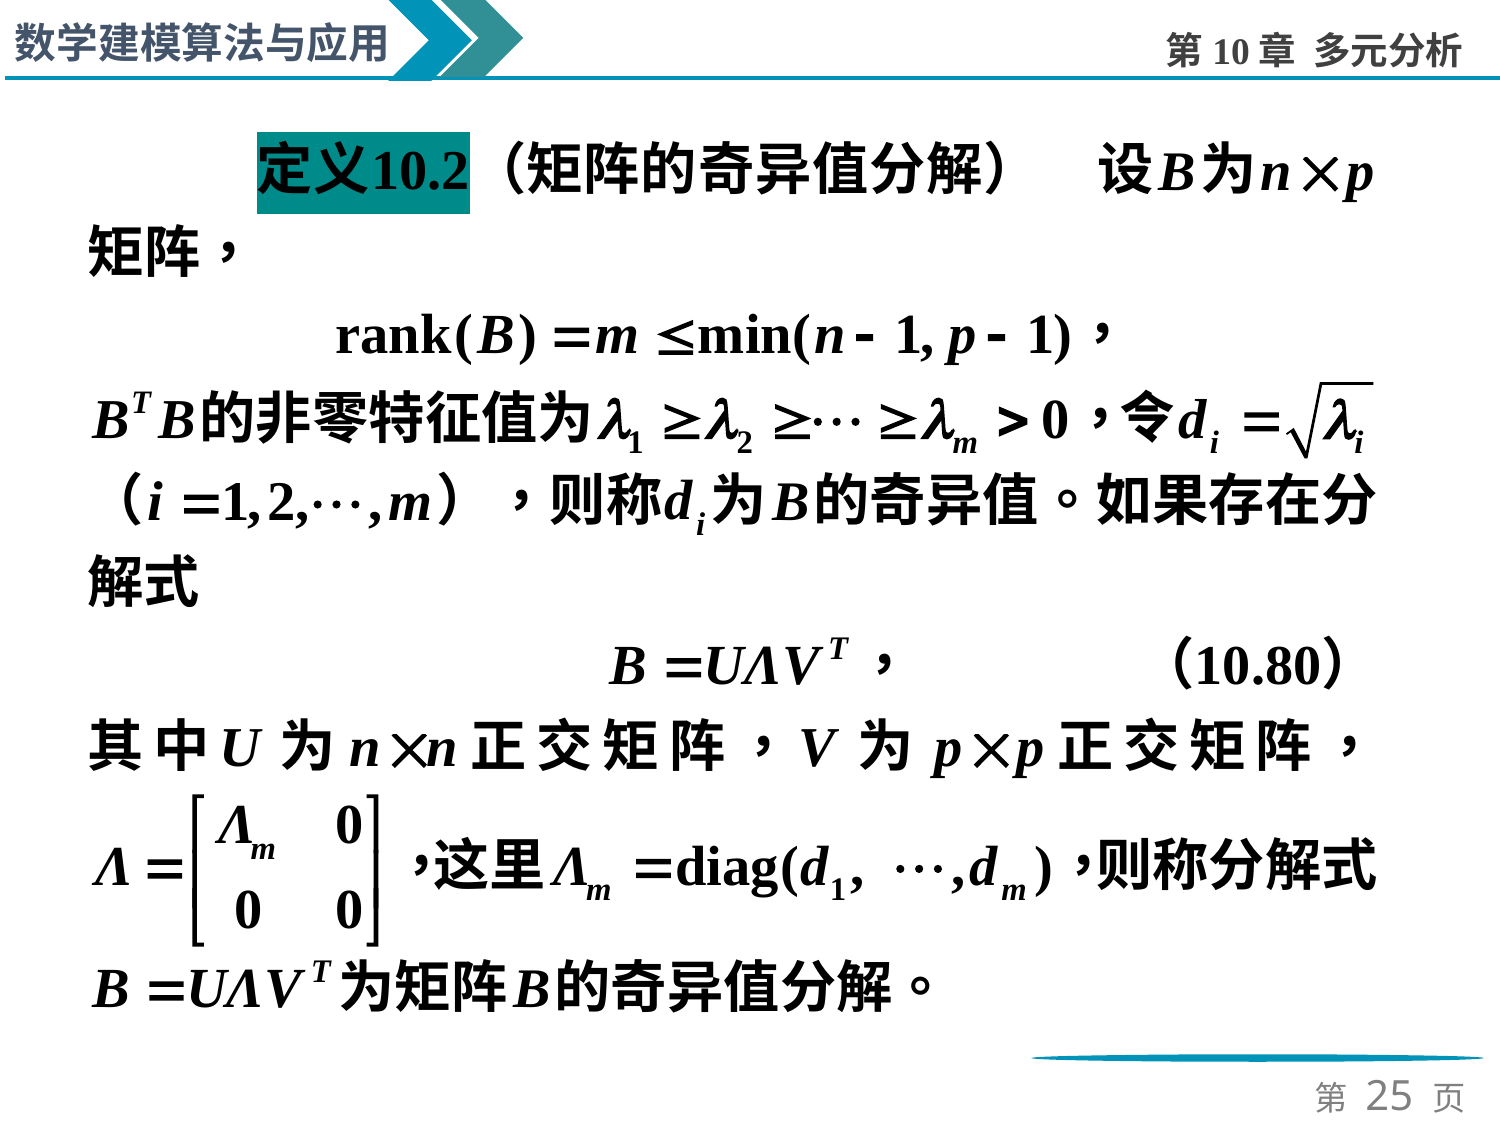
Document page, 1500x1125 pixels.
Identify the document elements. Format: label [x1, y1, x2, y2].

text_box [87, 131, 1377, 1064]
